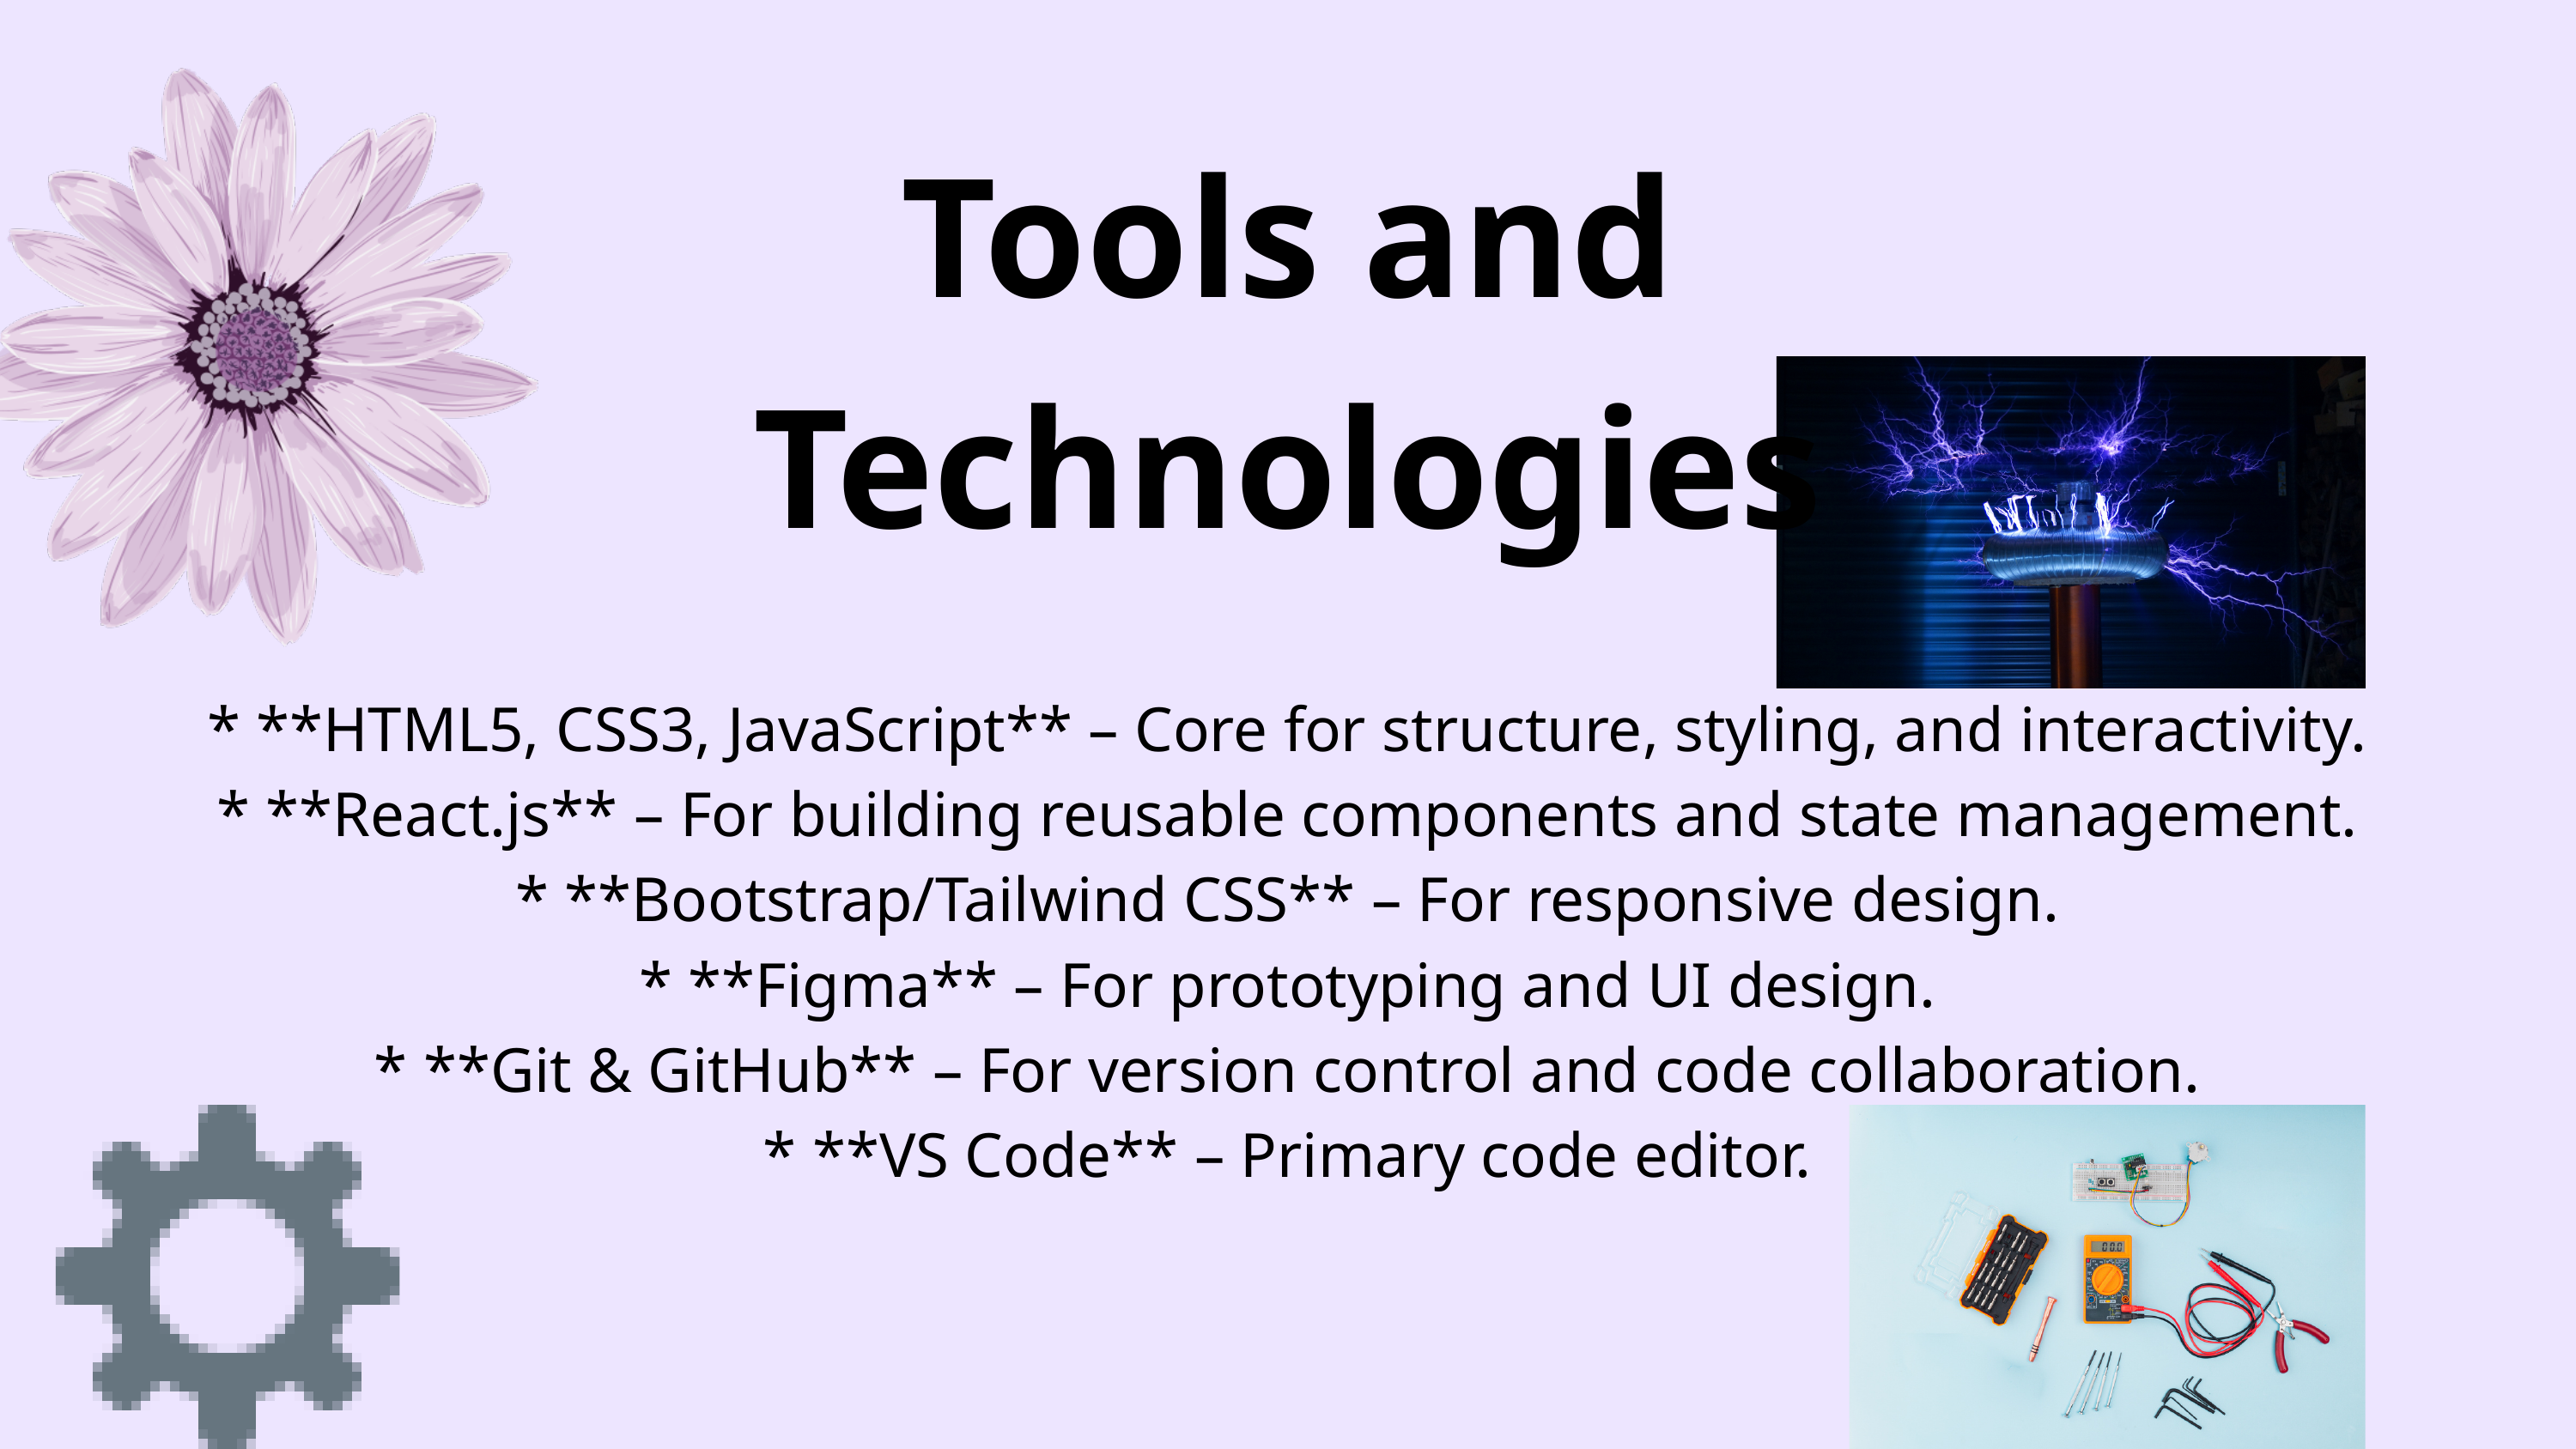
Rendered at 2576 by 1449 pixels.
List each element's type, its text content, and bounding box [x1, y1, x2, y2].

text_box [55, 1105, 400, 1449]
text_box Tools and Technologies [345, 100, 2231, 561]
text_box * **HTML5, CSS3, JavaScript** – Core for structure, styling, and interactivity. * **React.js** – For building reusable components and state management. * **Bootstrap/Tailwind CSS** – For responsive design. * **Figma** – For prototyping and UI design. * **Git & GitHub** – For version control and code collaboration. * **VS Code** – Primary code editor. [166, 678, 2410, 1190]
text_box [1776, 356, 2366, 678]
text_box [1849, 1190, 2366, 1449]
text_box [0, 67, 539, 647]
